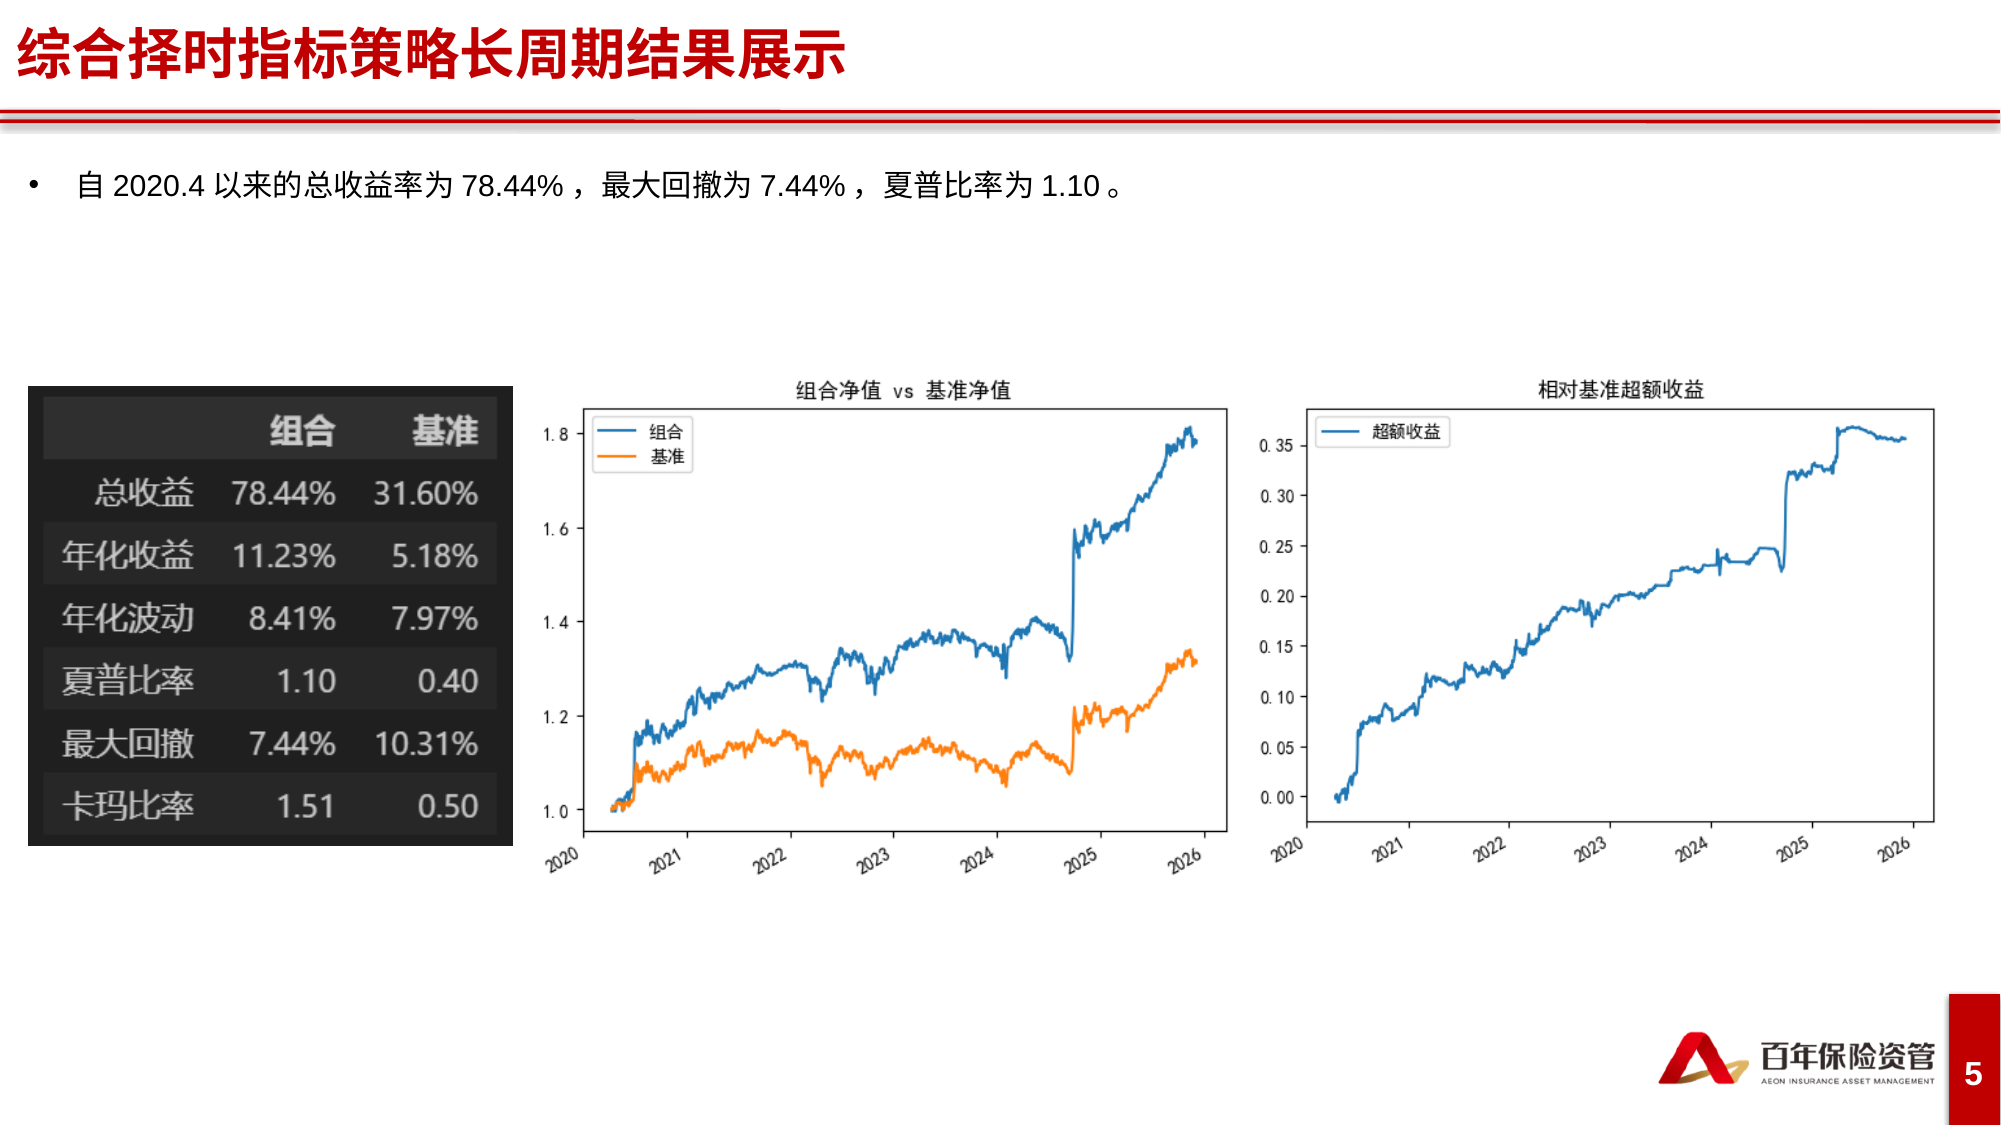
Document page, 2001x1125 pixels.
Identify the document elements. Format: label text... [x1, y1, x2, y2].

picture [1645, 1024, 1945, 1094]
picture [530, 366, 1239, 888]
text_box 自2020.4以来的总收益率为78.44%，最大回撤为7.44%，夏普比率为1.10。 [18, 147, 1982, 213]
slide_number 5 [1944, 1044, 2000, 1102]
text_box 综合择时指标策略长周期结果展示 [0, 11, 1990, 94]
picture [1246, 366, 1946, 877]
picture [28, 385, 514, 846]
